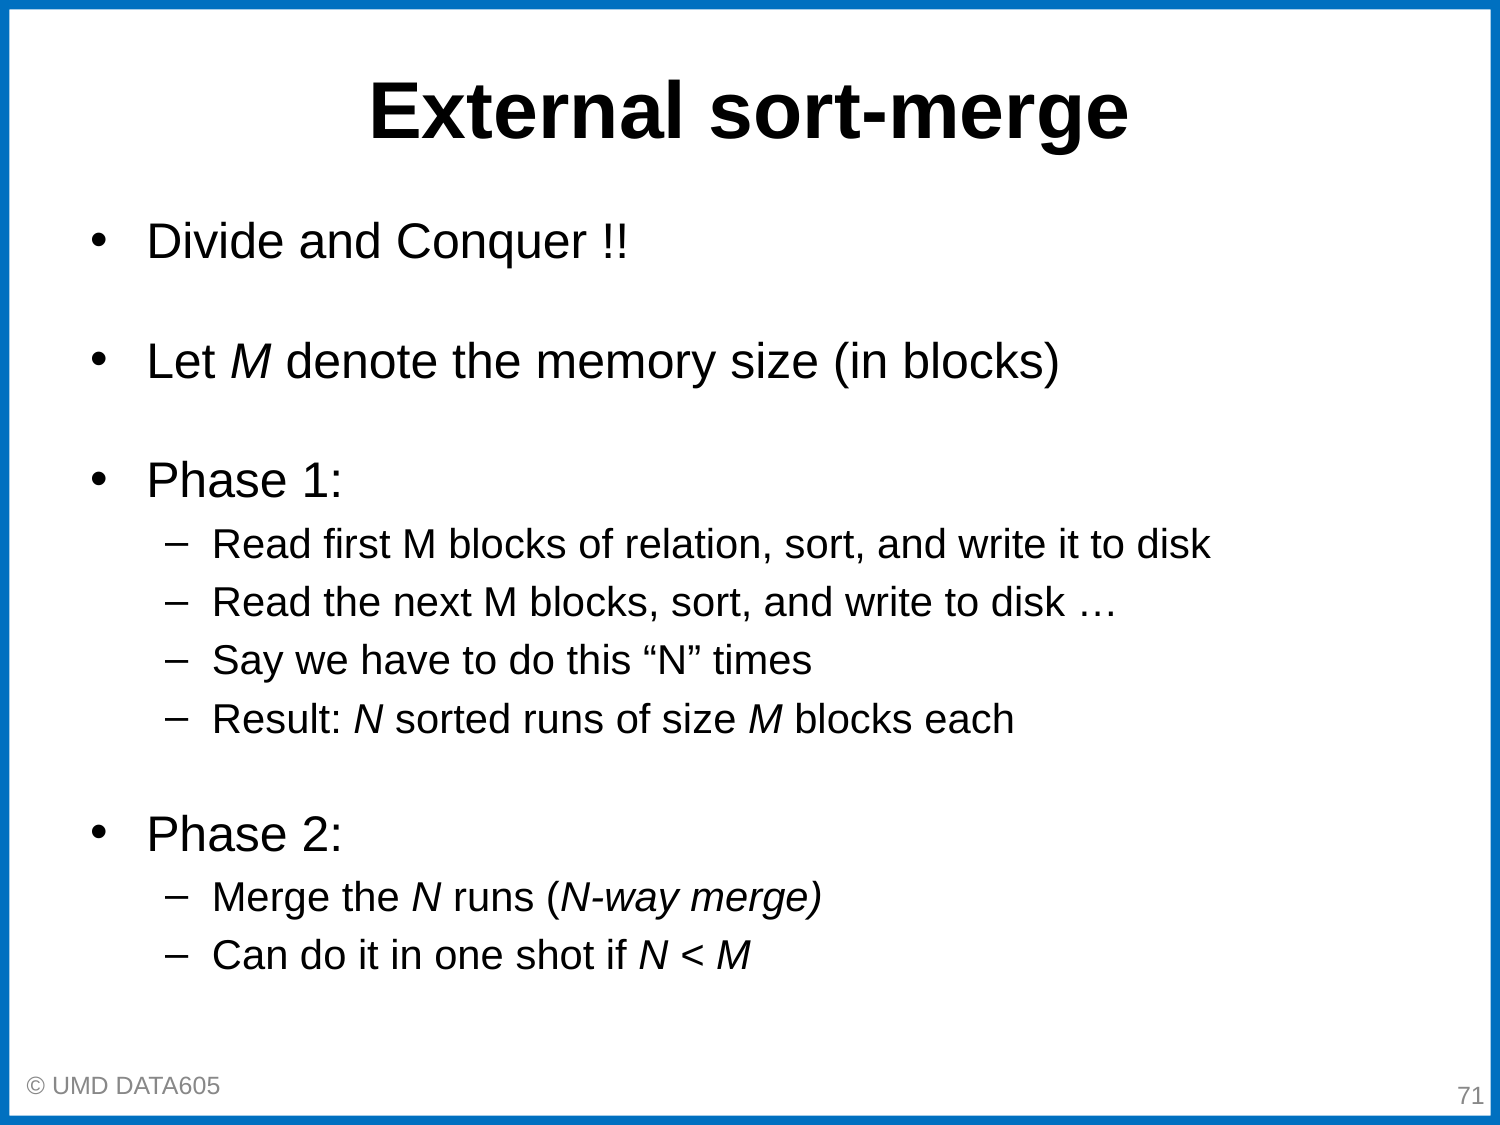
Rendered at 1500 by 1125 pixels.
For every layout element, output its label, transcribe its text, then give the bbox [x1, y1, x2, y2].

title External sort-merge [24, 50, 1475, 163]
slide_number ‹#› [1149, 1065, 1500, 1125]
list Divide and Conquer !! Let M denote the memory size (in blocks) Phase 1: Read first M blocks of relation, sort, and write it to disk Read the next M blocks, sort, and write to disk … Say we have to do this “N” times Result: N sorted runs of size M blocks each Phase 2: Merge the N runs (N-way merge) Can do it in one shot if N < M [75, 201, 1425, 1027]
